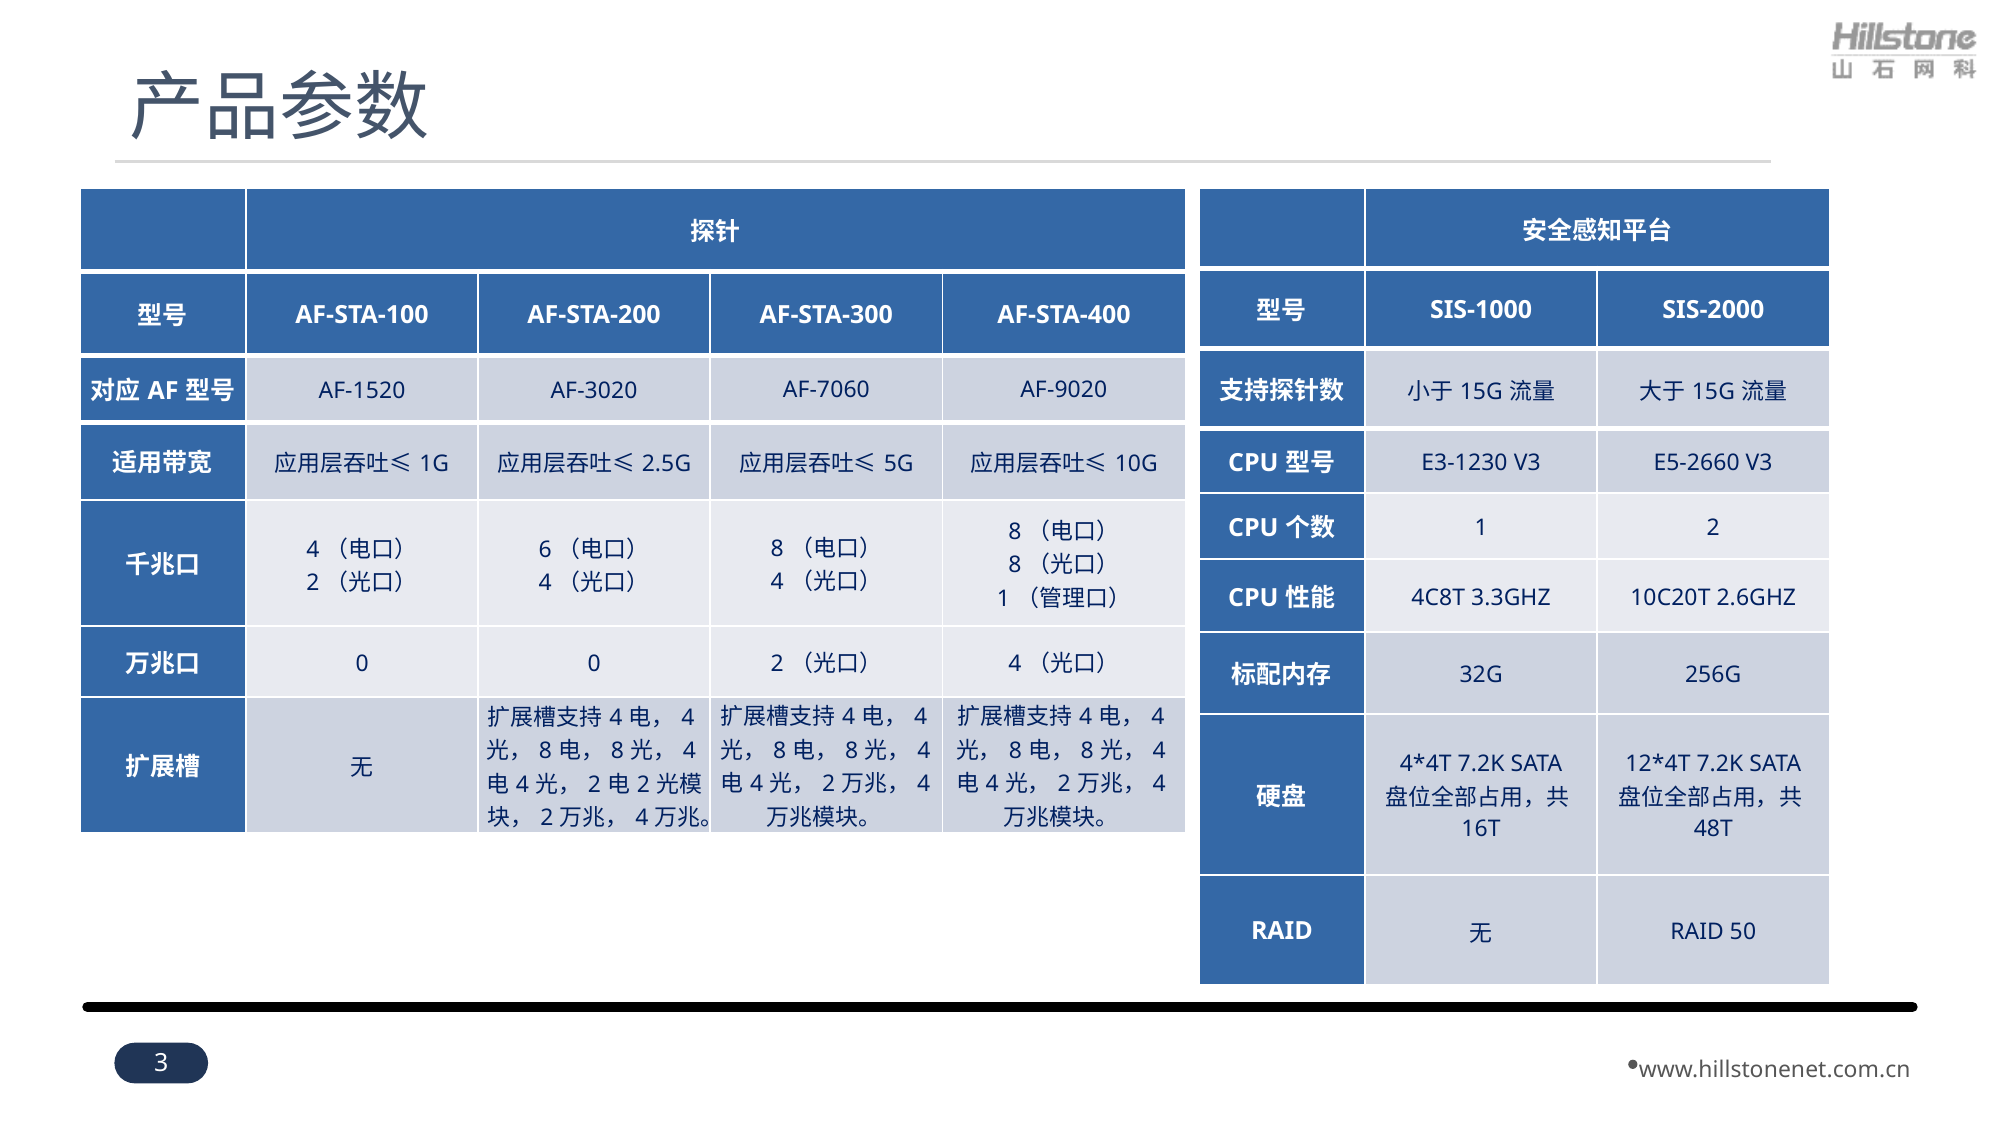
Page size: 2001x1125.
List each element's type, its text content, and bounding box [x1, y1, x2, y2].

table_cell 4（电口） 2（光口） [247, 501, 477, 625]
table_cell 256G [1598, 633, 1829, 713]
table_cell AF-STA-200 [479, 274, 709, 353]
table_cell AF-STA-100 [247, 274, 477, 353]
table_cell 6（电口） 4（光口） [479, 501, 709, 625]
table_cell 硬盘 [1200, 715, 1364, 874]
table_cell 2（光口） [711, 627, 942, 696]
table_cell 大于15G流量 [1598, 351, 1829, 426]
table_cell CPU个数 [1200, 494, 1364, 558]
table_cell 型号 [1200, 271, 1364, 346]
table_cell 千兆口 [81, 501, 245, 625]
table_cell 无 [247, 698, 477, 832]
table_cell 应用层吞吐≤1G [247, 425, 477, 499]
table_cell 型号 [81, 274, 245, 353]
table_cell 支持探针数 [1200, 351, 1364, 426]
table_cell 标配内存 [1200, 633, 1364, 713]
table_cell 1 [1366, 494, 1596, 558]
picture [1817, 13, 1989, 85]
table_cell 8（电口） 8（光口） 1（管理口） [943, 501, 1185, 625]
table_cell 无 [1366, 876, 1596, 984]
table_cell 4*4T 7.2K SATA 盘位全部占用，共16T [1366, 715, 1596, 874]
table_cell 适用带宽 [81, 425, 245, 499]
table_cell SIS-2000 [1598, 271, 1829, 346]
table_cell AF-3020 [479, 358, 709, 420]
table_cell 扩展槽支持4电，4光，8电，8光，4电4光，2万兆，4万兆模块。 [711, 698, 942, 832]
table_cell RAID [1200, 876, 1364, 984]
table_cell 10C20T 2.6GHZ [1598, 560, 1829, 631]
table_cell 0 [247, 627, 477, 696]
table_header [81, 189, 245, 269]
table_cell 万兆口 [81, 627, 245, 696]
table_cell 32G [1366, 633, 1596, 713]
table_cell 小于15G流量 [1366, 351, 1596, 426]
table_cell AF-STA-400 [943, 274, 1185, 353]
table_cell 4C8T 3.3GHZ [1366, 560, 1596, 631]
table_cell 2 [1598, 494, 1829, 558]
table_cell RAID 50 [1598, 876, 1829, 984]
table_cell 扩展槽 [81, 698, 245, 832]
table_cell 对应AF型号 [81, 358, 245, 420]
table_cell 扩展槽支持4电，4光，8电，8光，4电4光，2电2光模块，2万兆，4万兆。 [479, 698, 709, 832]
table_cell AF-1520 [247, 358, 477, 420]
table_cell AF-9020 [943, 358, 1185, 420]
table_header 探针 [247, 189, 1185, 269]
table_cell 8（电口） 4（光口） [711, 501, 942, 625]
table_cell CPU型号 [1200, 431, 1364, 492]
table_cell CPU性能 [1200, 560, 1364, 631]
table_cell 扩展槽支持4电，4光，8电，8光，4电4光，2万兆，4万兆模块。 [943, 698, 1185, 832]
title 产品参数 [114, 59, 1724, 159]
table_cell 4（光口） [943, 627, 1185, 696]
table_header [1200, 189, 1364, 266]
table_header 安全感知平台 [1366, 189, 1829, 266]
table_cell SIS-1000 [1366, 271, 1596, 346]
table_cell AF-STA-300 [711, 274, 942, 353]
table_cell 应用层吞吐≤5G [711, 425, 942, 499]
table_cell AF-7060 [711, 358, 942, 420]
table_cell 应用层吞吐≤10G [943, 425, 1185, 499]
table_cell 0 [479, 627, 709, 696]
table_cell 应用层吞吐≤2.5G [479, 425, 709, 499]
table_cell E3-1230 V3 [1366, 431, 1596, 492]
table_cell 12*4T 7.2K SATA 盘位全部占用，共48T [1598, 715, 1829, 874]
table_cell E5-2660 V3 [1598, 431, 1829, 492]
slide_number 3 [114, 1042, 209, 1084]
